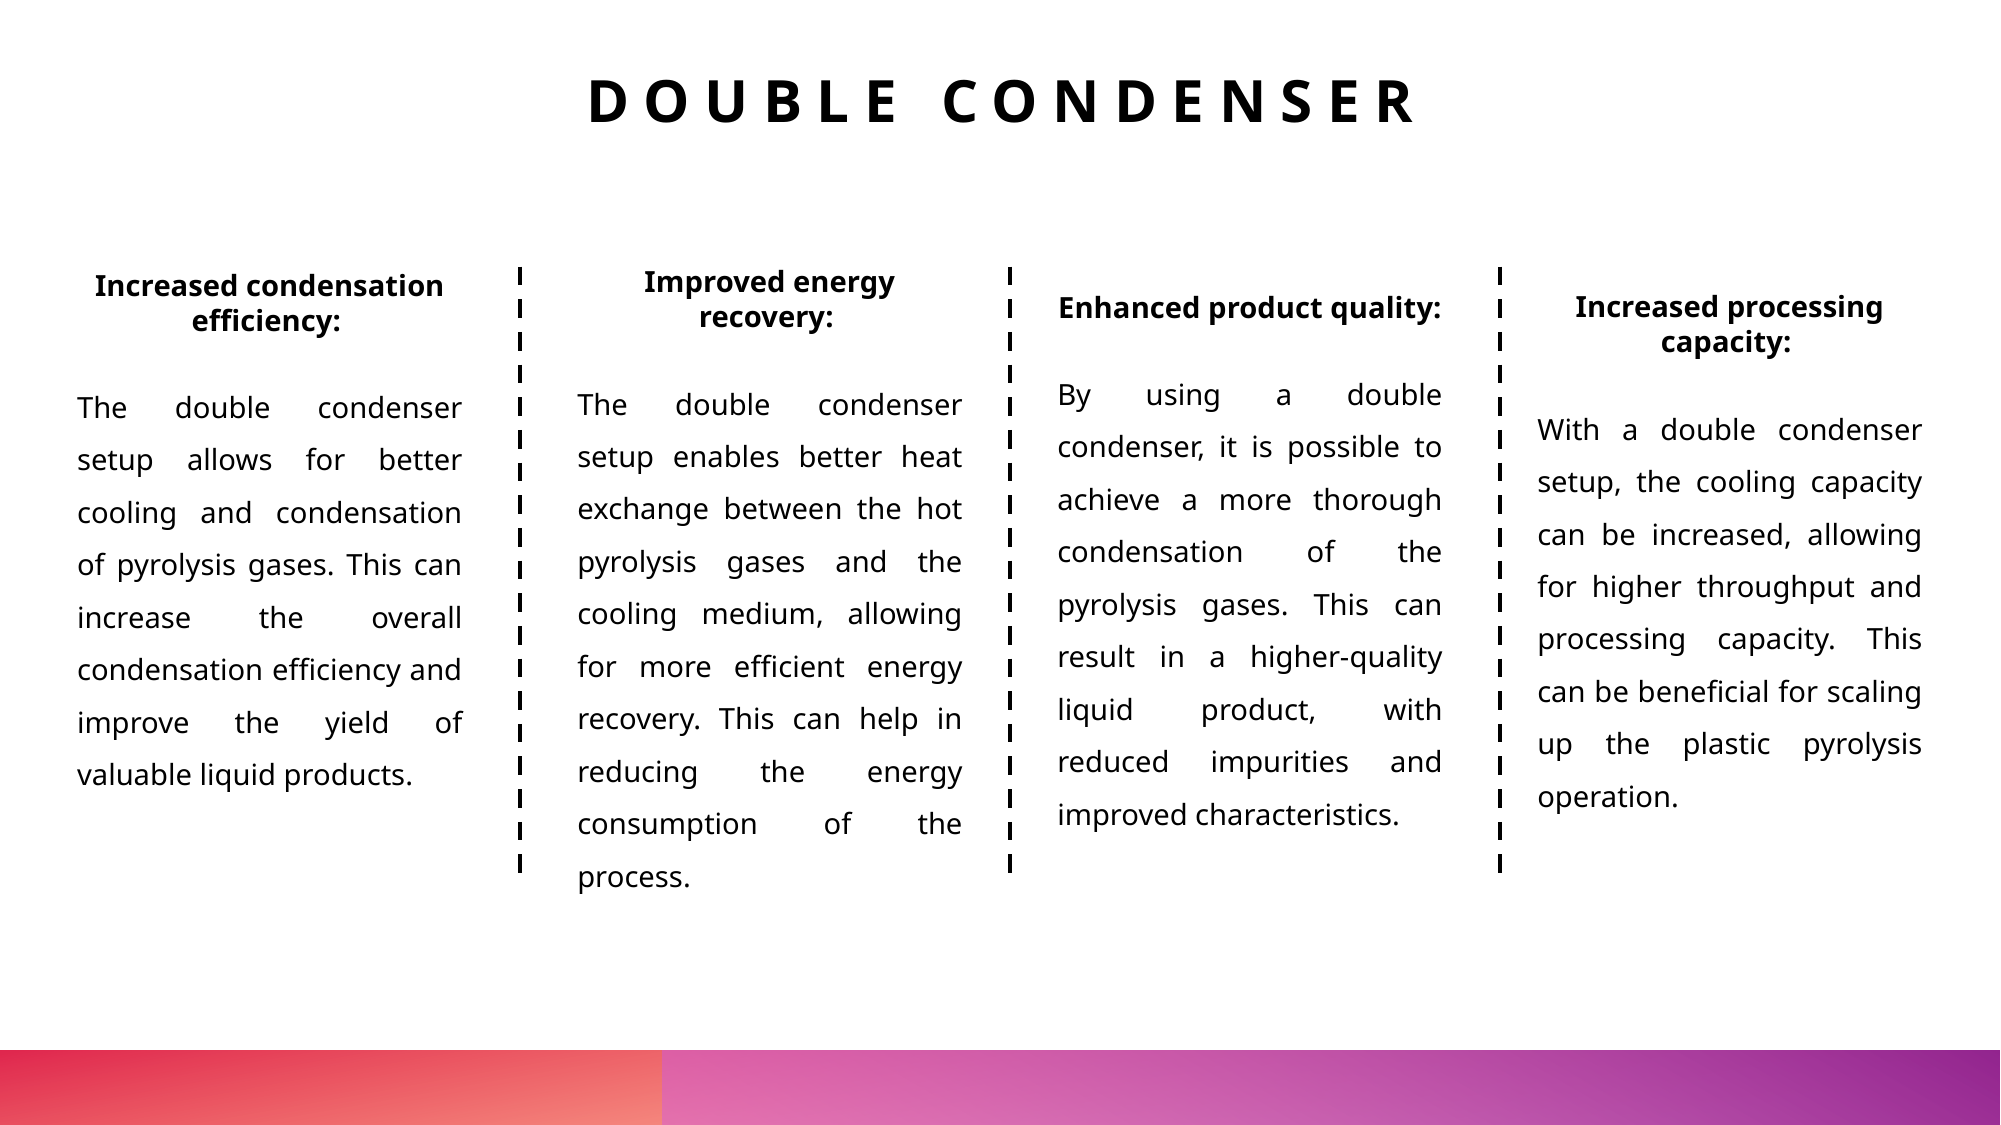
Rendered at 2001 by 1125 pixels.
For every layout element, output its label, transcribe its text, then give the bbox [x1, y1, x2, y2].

text_box Enhanced product quality: By using a double condenser, it is possible to achieve a more thorough condensation of the pyrolysis gases. This can result in a higher-quality liquid product, with reduced impurities and improved characteristics. [1018, 189, 1482, 906]
title Double Condenser [159, 19, 1840, 134]
text_box Increased processing capacity: With a double condenser setup, the cooling capacity can be increased, allowing for higher throughput and processing capacity. This can be beneficial for scaling up the plastic pyrolysis operation. [1498, 189, 1962, 912]
text_box Increased condensation efficiency: The double condenser setup allows for better cooling and condensation of pyrolysis gases. This can increase the overall condensation efficiency and improve the yield of valuable liquid products. [38, 223, 501, 932]
text_box Improved energy recovery: The double condenser setup enables better heat exchange between the hot pyrolysis gases and the cooling medium, allowing for more efficient energy recovery. This can help in reducing the energy consumption of the process. [538, 223, 1002, 943]
